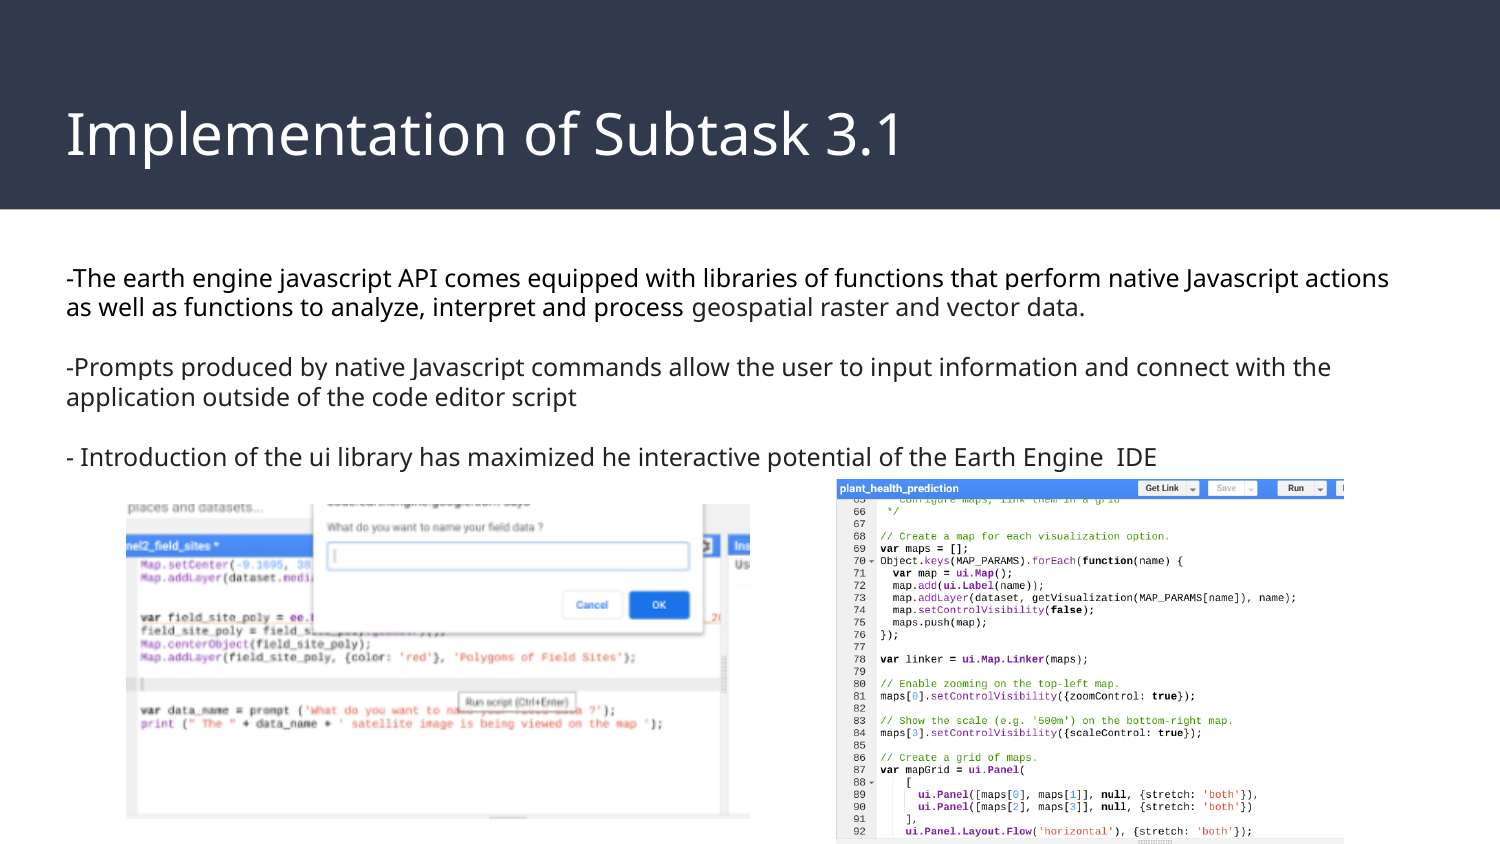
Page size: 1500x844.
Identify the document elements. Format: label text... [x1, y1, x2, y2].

list -The earth engine javascript API comes equipped with libraries of functions that perform native Javascript actions as well as functions to analyze, interpret and process geospatial raster and vector data. -Prompts produced by native Javascript commands allow the user to input information and connect with the application outside of the code editor script - Introduction of the ui library has maximized he interactive potential of the Earth Engine IDE [51, 247, 1426, 752]
picture [836, 479, 1344, 844]
picture [126, 504, 751, 819]
title Implementation of Subtask 3.1 [51, 82, 1449, 185]
